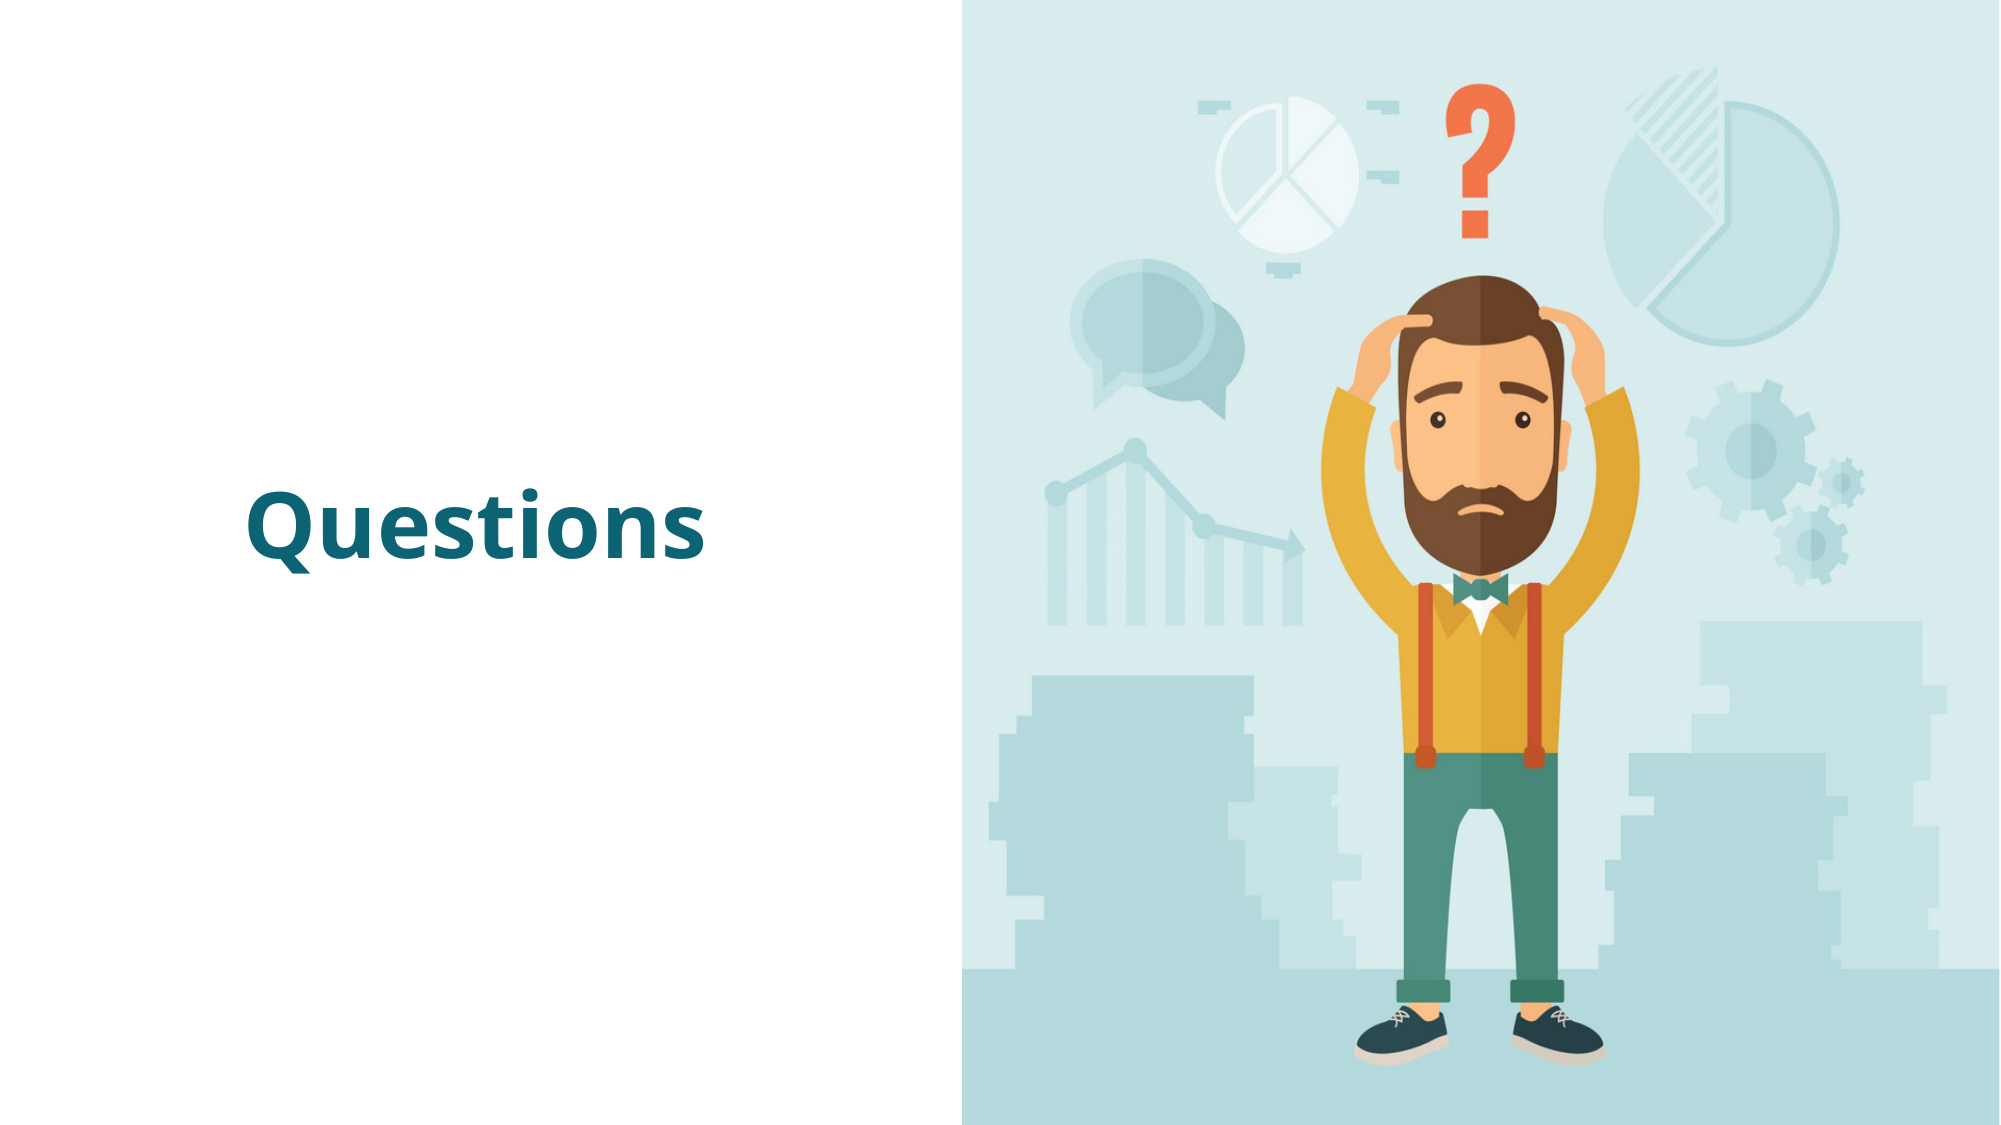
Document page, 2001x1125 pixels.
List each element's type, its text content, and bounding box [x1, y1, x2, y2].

picture [961, 0, 2000, 1125]
title Questions [244, 467, 810, 563]
